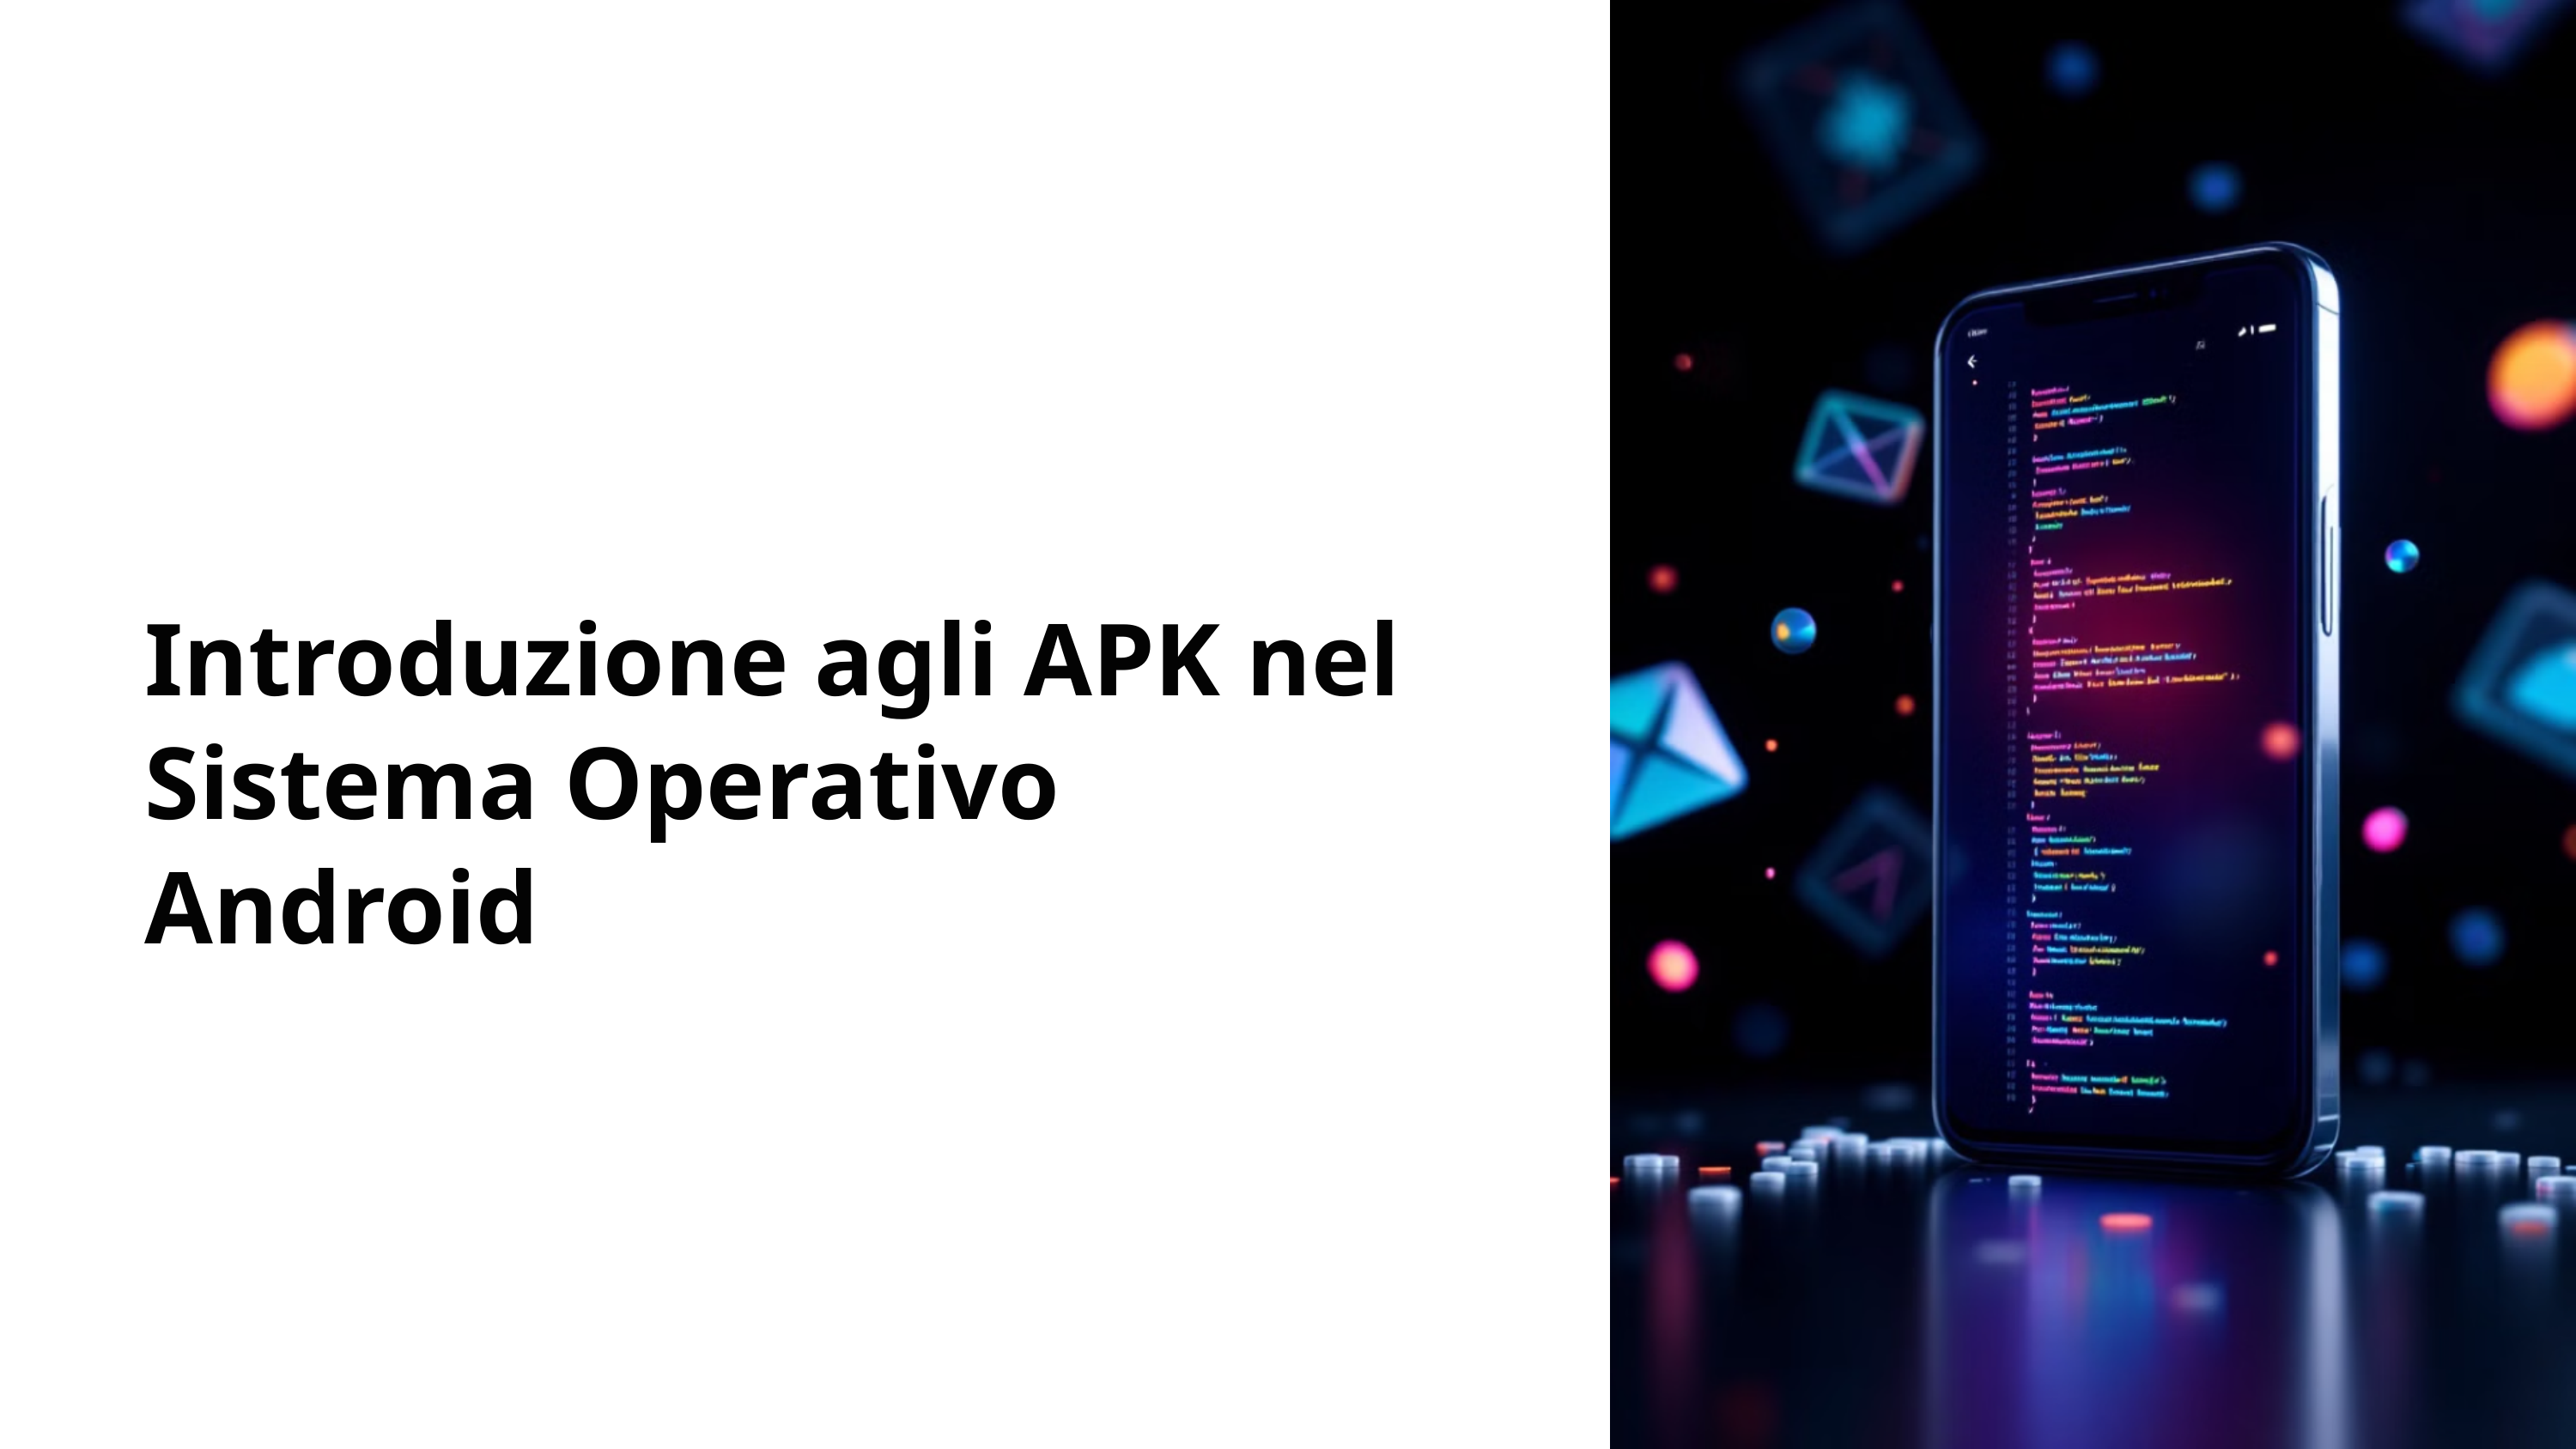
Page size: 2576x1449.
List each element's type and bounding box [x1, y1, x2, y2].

text_box [0, 0, 2576, 1449]
